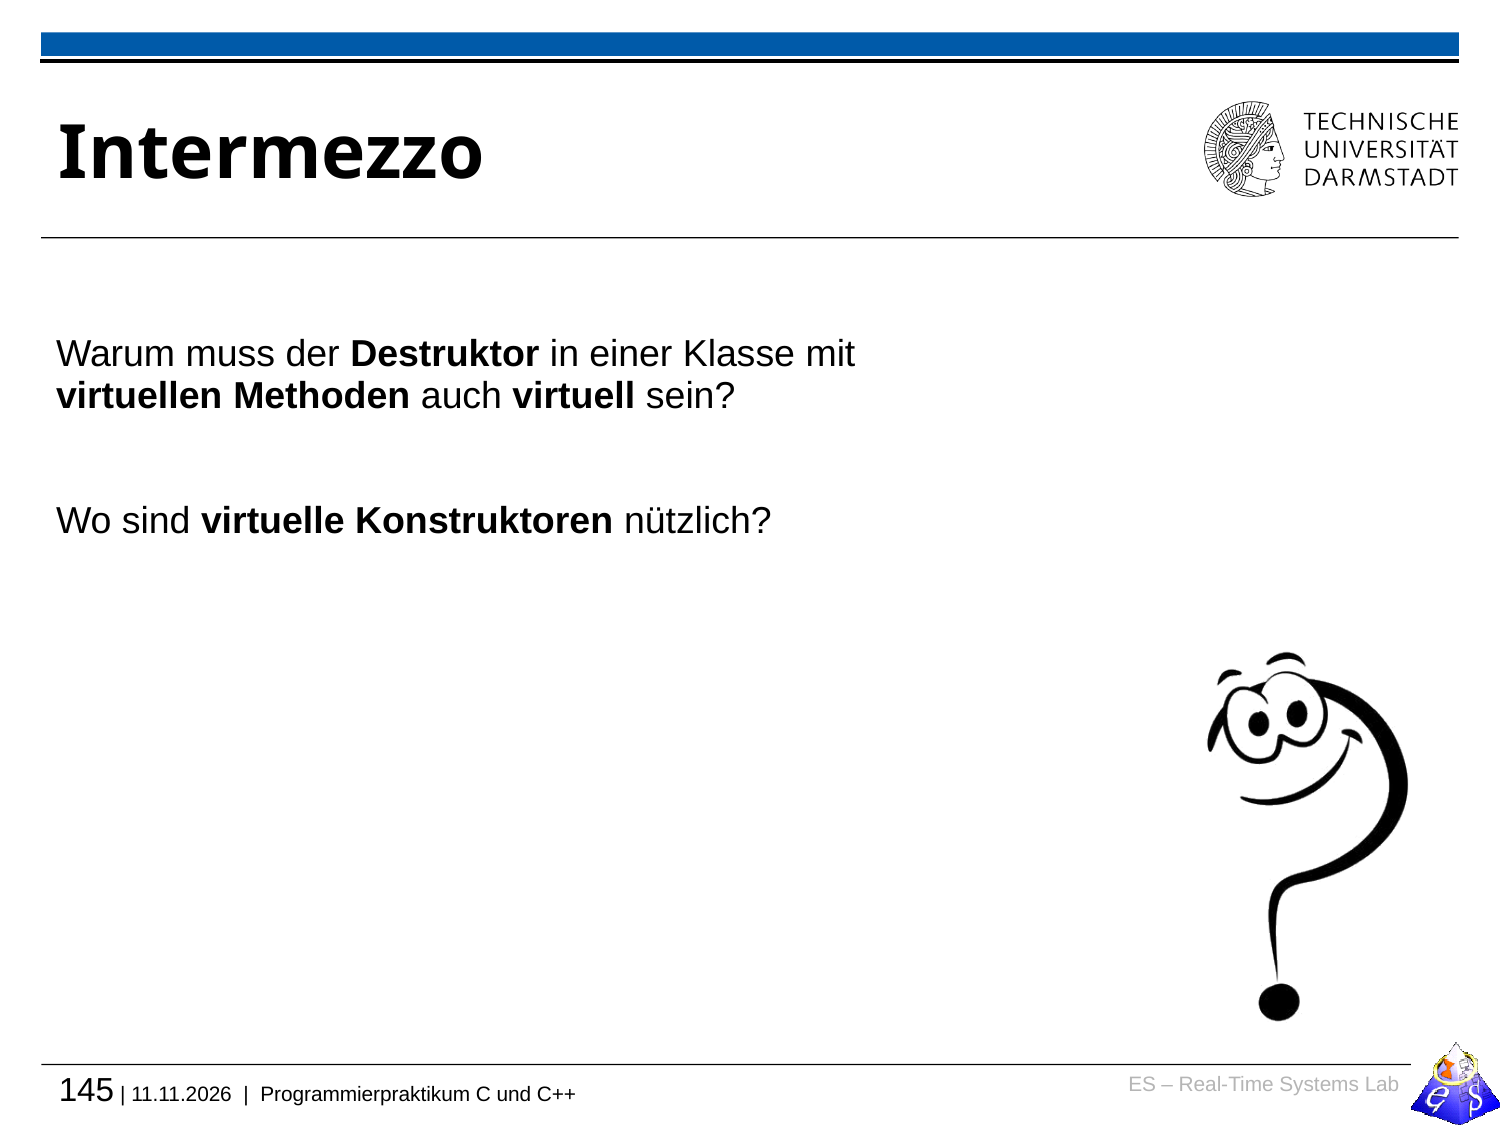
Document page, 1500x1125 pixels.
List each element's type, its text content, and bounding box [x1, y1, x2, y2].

title Intermezzo [58, 80, 1187, 218]
picture [1104, 645, 1483, 1024]
picture [1411, 1041, 1500, 1125]
picture [1187, 84, 1483, 214]
text_box Warum muss der Destruktor in einer Klasse mit virtuellen Methoden auch virtuell sein? Wo sind virtuelle Konstruktoren nützlich? [41, 325, 987, 550]
